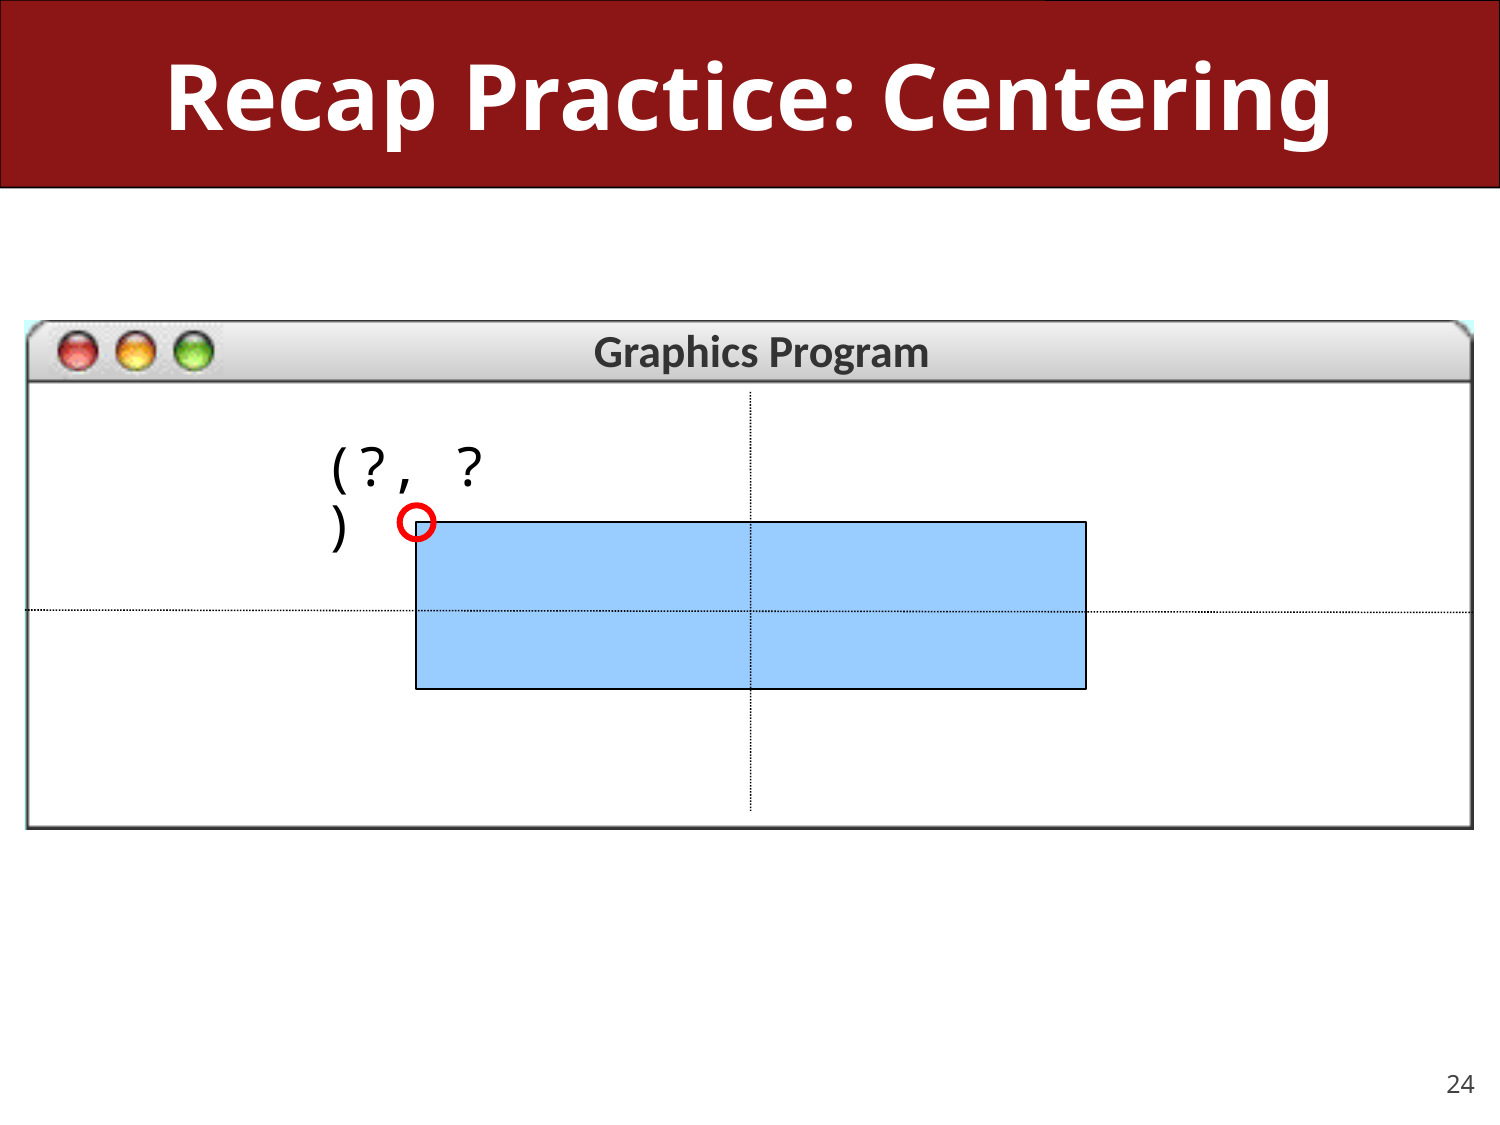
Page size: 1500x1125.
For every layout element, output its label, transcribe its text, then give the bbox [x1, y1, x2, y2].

title Recap Practice: Centering [75, 0, 1425, 188]
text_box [24, 314, 1475, 830]
